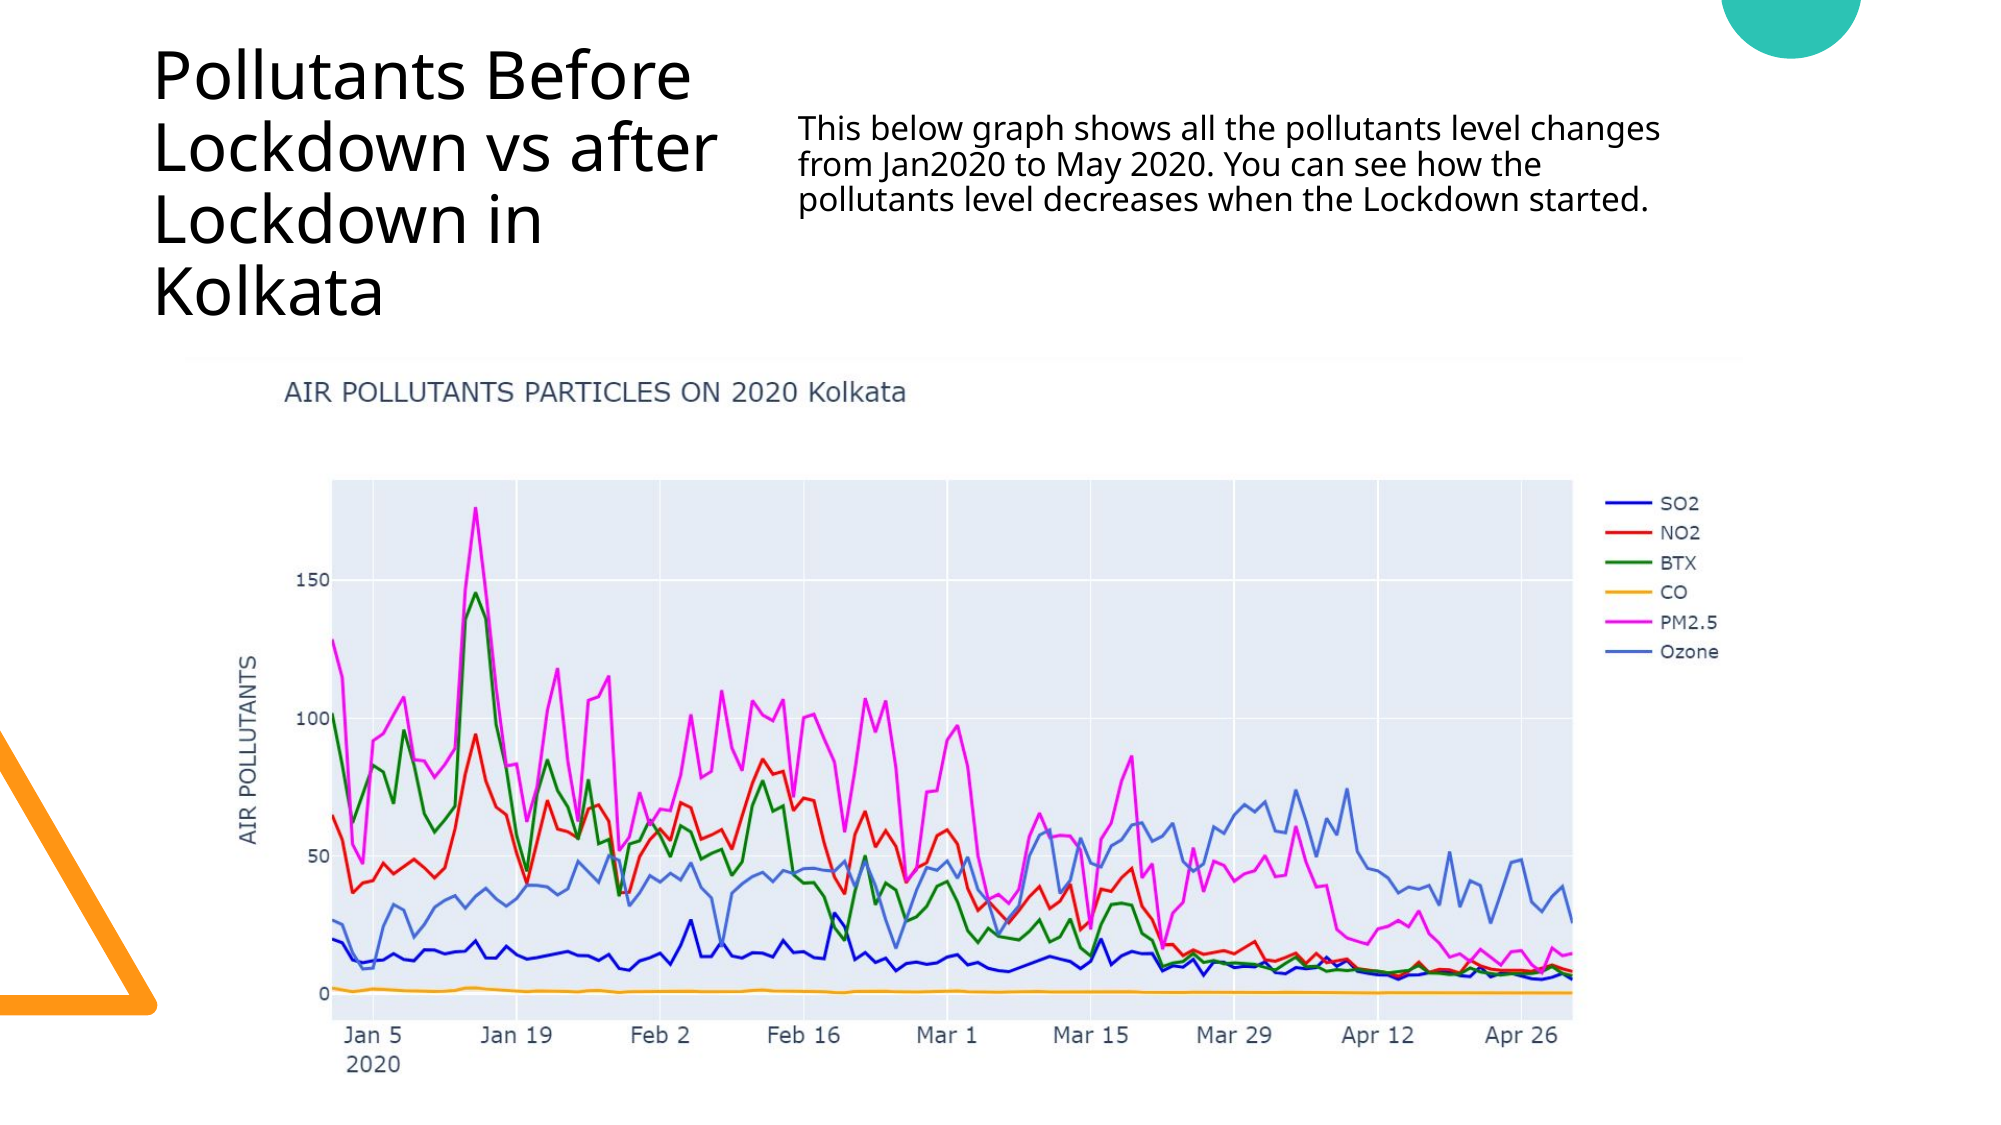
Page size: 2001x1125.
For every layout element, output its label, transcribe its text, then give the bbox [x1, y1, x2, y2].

list This below graph shows all the pollutants level changes from Jan2020 to May 2020. You can see how the pollutants level decreases when the Lockdown started. [782, 103, 1713, 329]
title Pollutants Before Lockdown vs after Lockdown in Kolkata [137, 75, 783, 338]
picture [185, 357, 1743, 1090]
